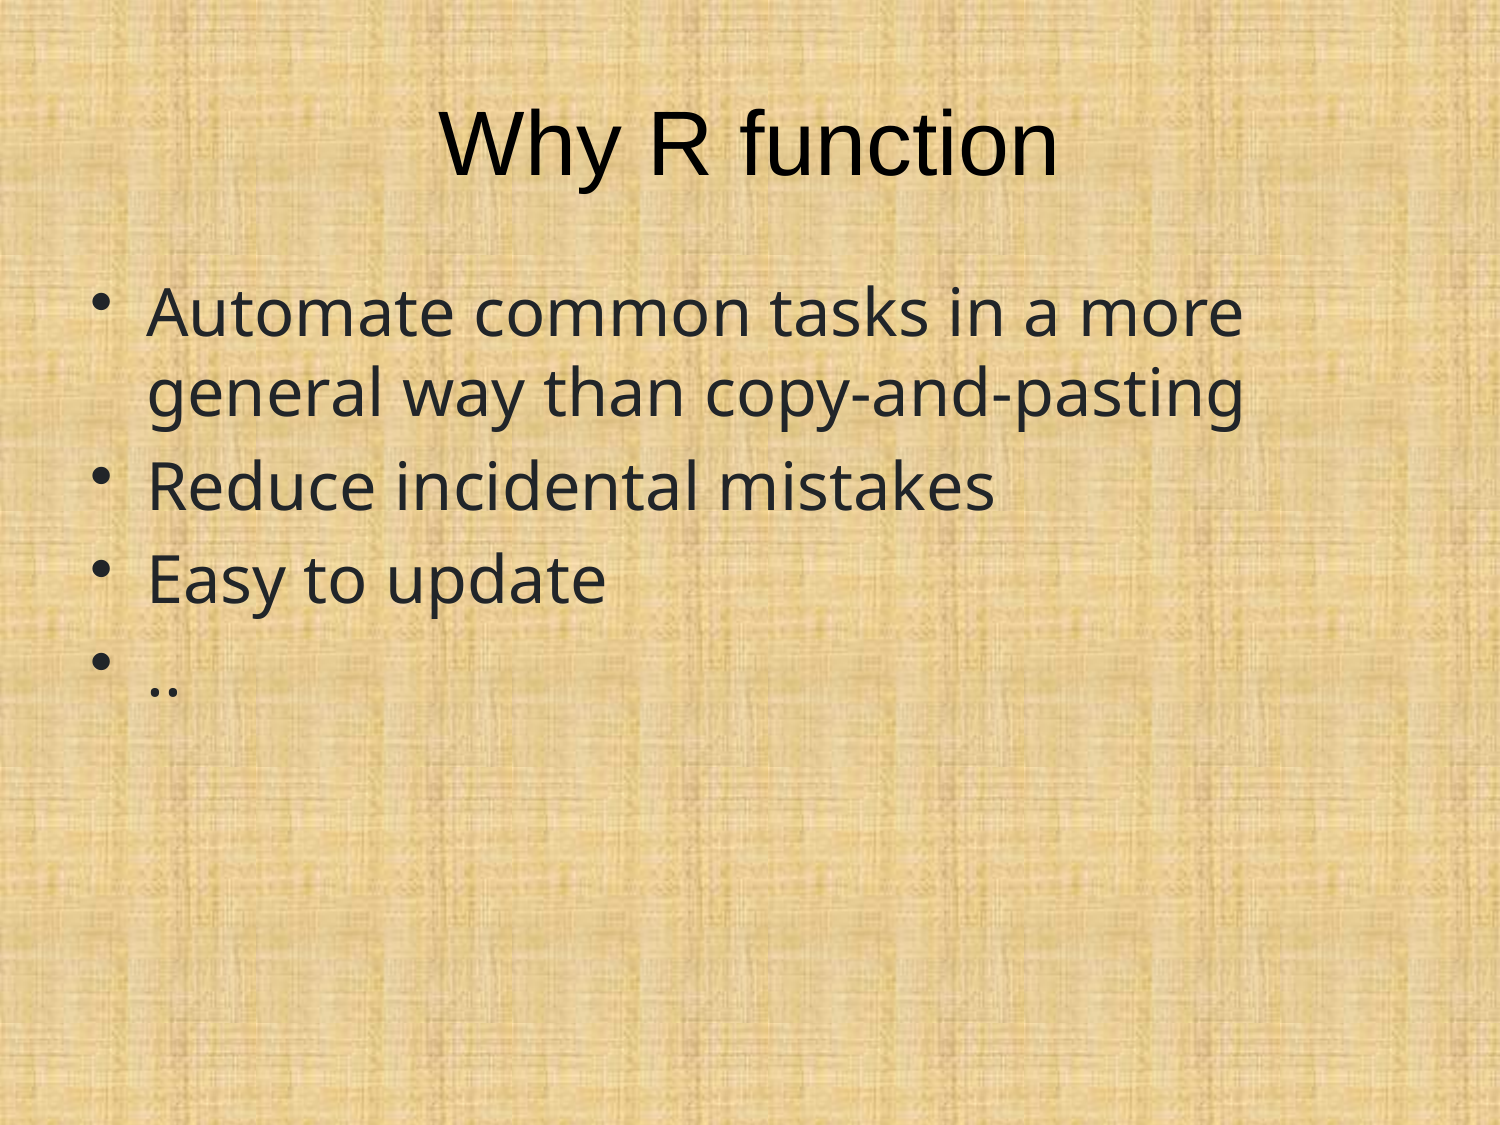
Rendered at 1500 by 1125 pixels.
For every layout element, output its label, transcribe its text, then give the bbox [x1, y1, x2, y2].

picture [0, 0, 1500, 1125]
title Why R function [74, 44, 1426, 233]
list Automate common tasks in a more general way than copy-and-pasting Reduce incidental mistakes Easy to update .. [74, 262, 1426, 1006]
